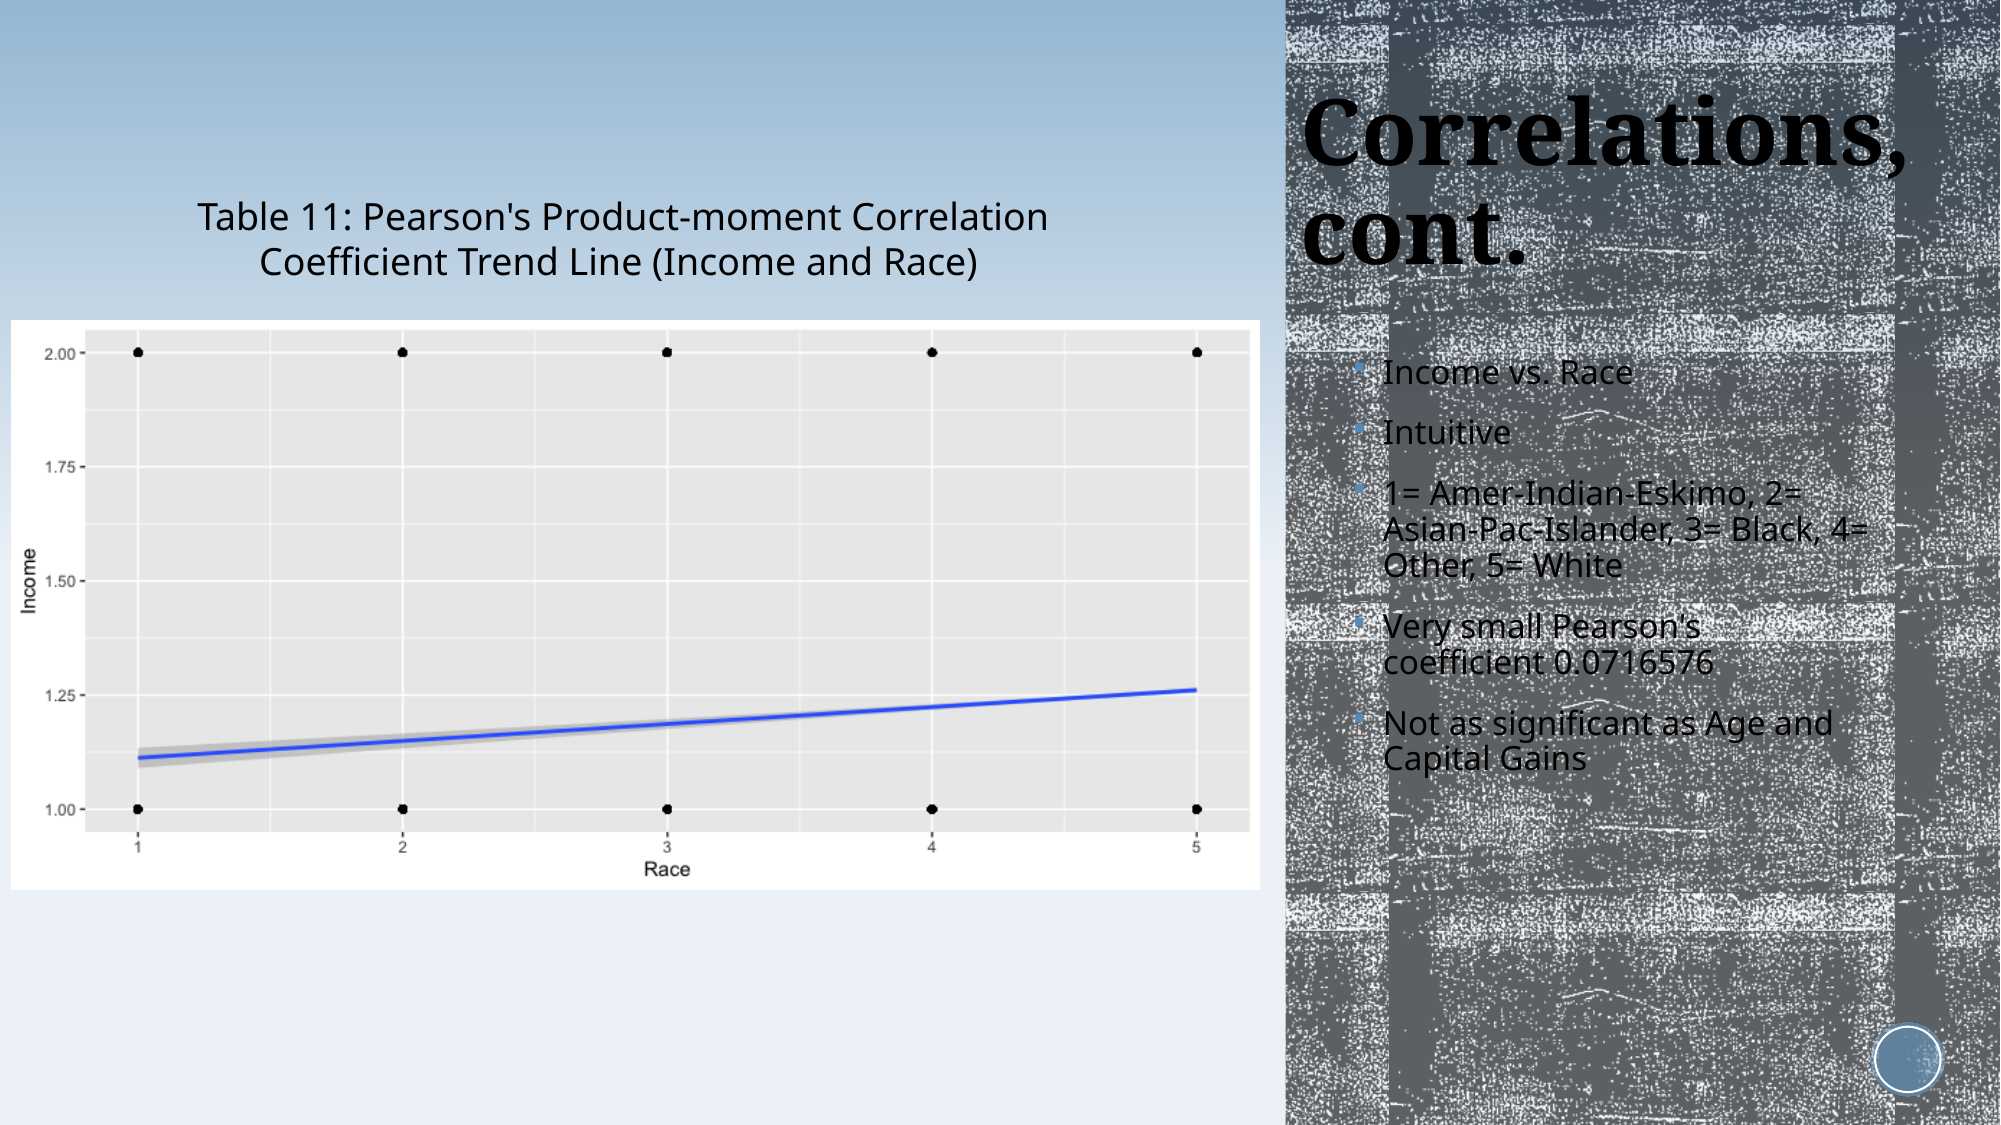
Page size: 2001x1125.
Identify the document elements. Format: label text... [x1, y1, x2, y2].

list Income vs. Race Intuitive 1= Amer-Indian-Eskimo, 2= Asian-Pac-Islander, 3= Black, 4= Other, 5= White Very small Pearson's coefficient 0.0716576 Not as significant as Age and Capital Gains [1338, 348, 1920, 1013]
title Correlations, cont. [1285, 28, 2000, 344]
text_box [1872, 1024, 1943, 1095]
text_box [1284, 0, 2000, 1125]
text_box Table 11: Pearson's Product-moment Correlation Coefficient Trend Line (Income and Race) [123, 185, 1124, 291]
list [13, 321, 1258, 888]
